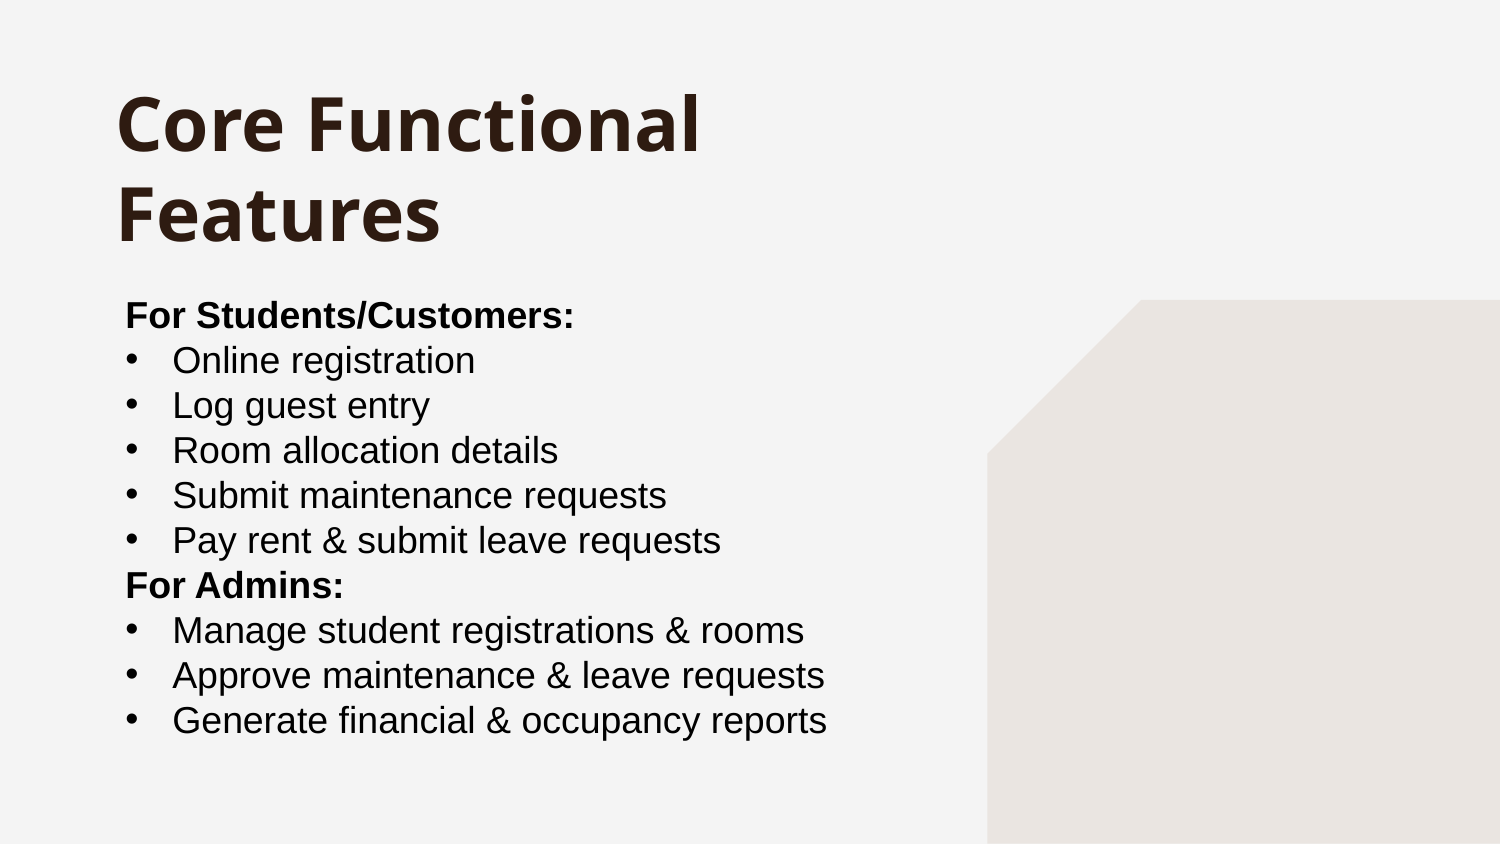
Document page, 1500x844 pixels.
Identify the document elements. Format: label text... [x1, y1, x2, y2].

title Core Functional Features [100, 61, 827, 255]
text_box For Students/Customers: Online registration Log guest entry Room allocation details Submit maintenance requests Pay rent & submit leave requests For Admins: Manage student registrations & rooms Approve maintenance & leave requests Generate financial & occupancy reports [110, 283, 1078, 749]
